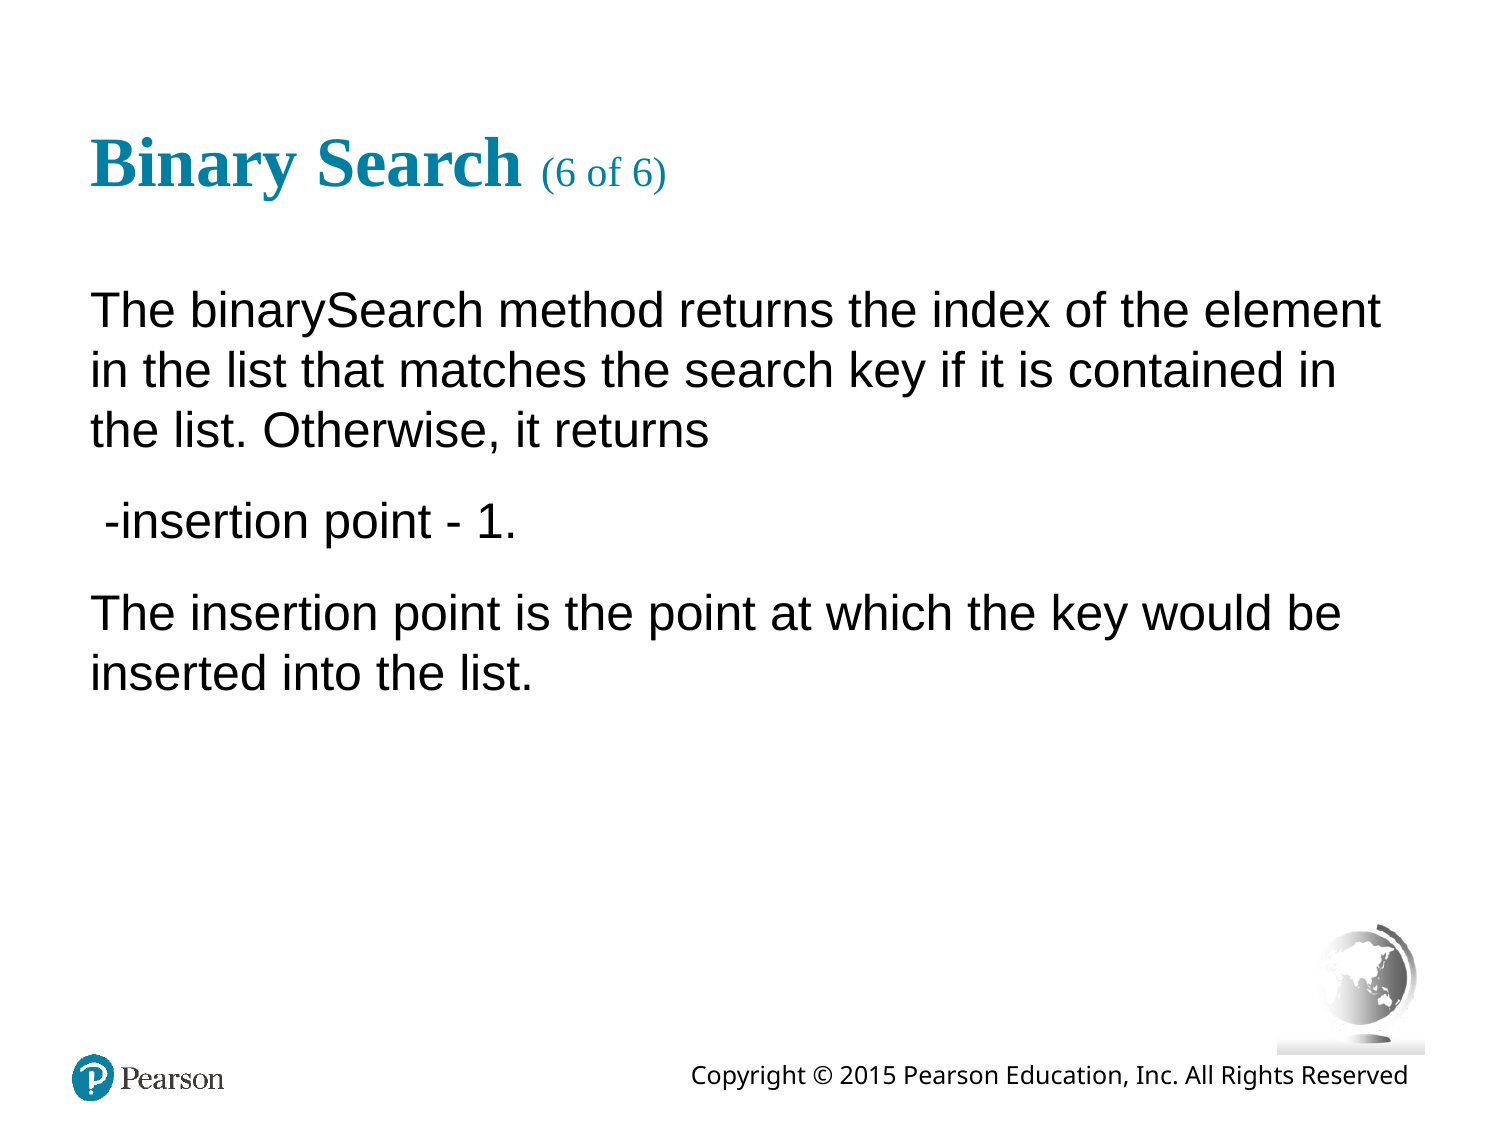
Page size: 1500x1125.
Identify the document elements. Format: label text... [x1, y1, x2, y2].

picture [72, 1088, 82, 1101]
picture [99, 1054, 224, 1101]
picture [72, 1054, 88, 1070]
picture [1277, 919, 1425, 1055]
picture [81, 1063, 106, 1088]
title Binary Search (6 of 6) [75, 35, 1425, 216]
list The binarySearch method returns the index of the element in the list that matches the search key if it is contained in the list. Otherwise, it returns -insertion point - 1. The insertion point is the point at which the key would be inserted into the list. [75, 262, 1425, 727]
